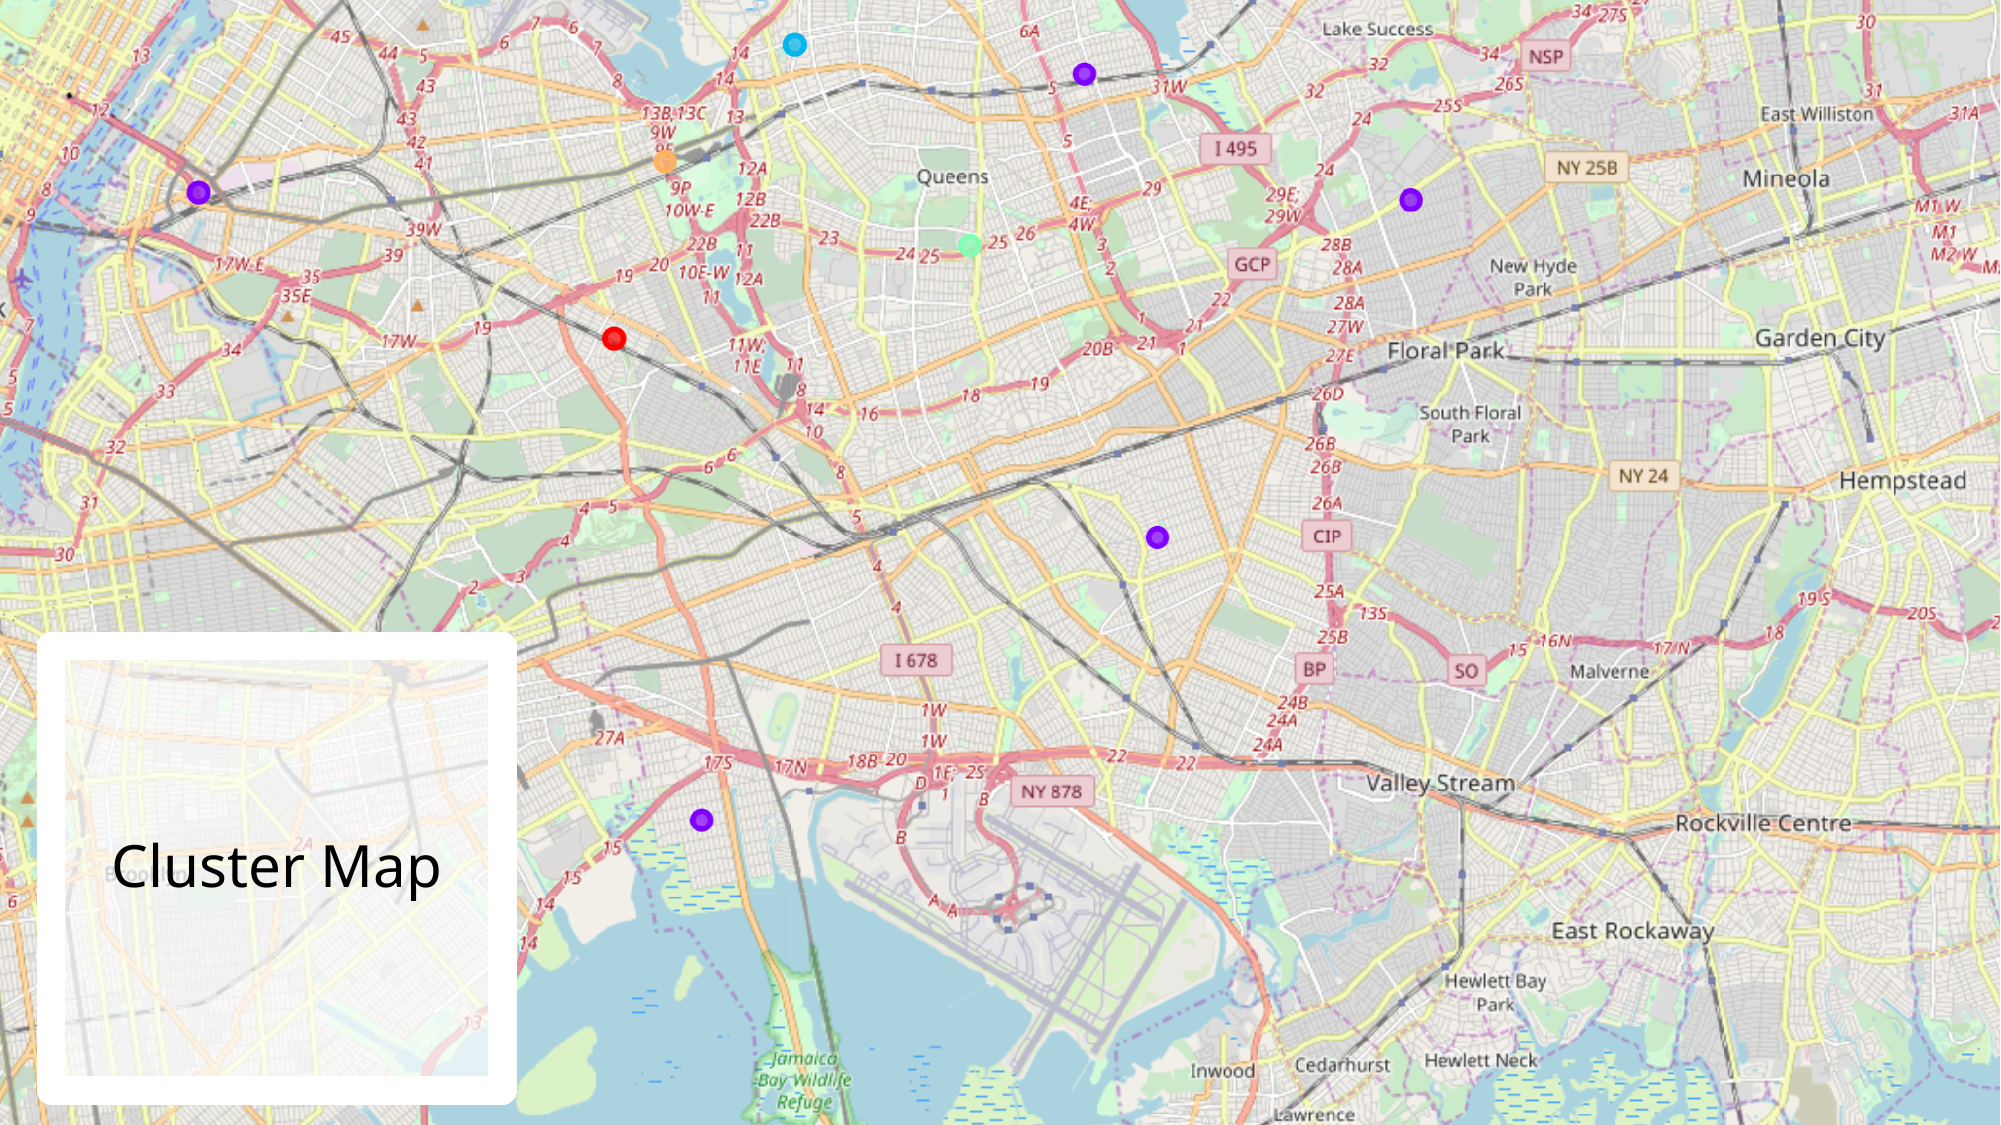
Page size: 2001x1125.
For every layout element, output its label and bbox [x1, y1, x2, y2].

list [0, 0, 2000, 1125]
